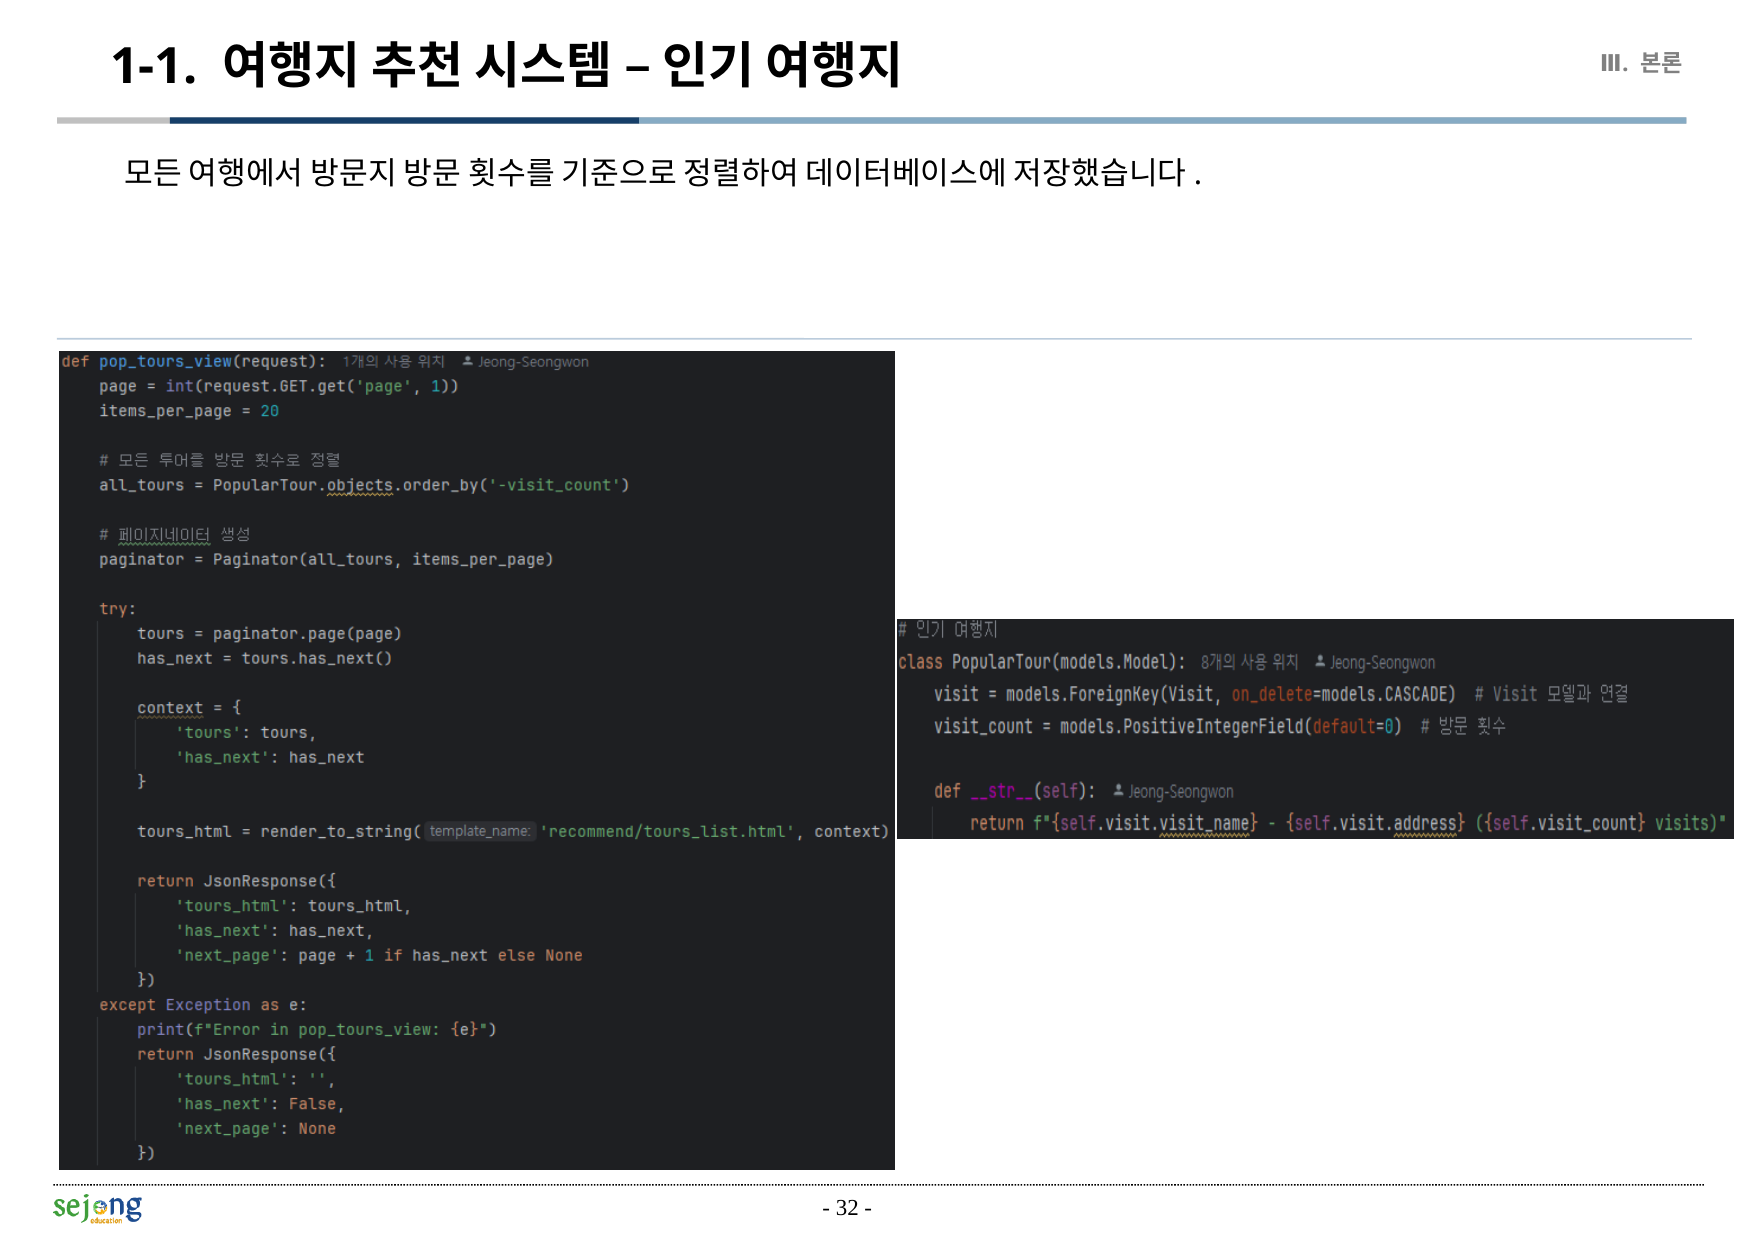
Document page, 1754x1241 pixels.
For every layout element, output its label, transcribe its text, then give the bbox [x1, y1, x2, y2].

picture [897, 619, 1735, 839]
picture [58, 351, 895, 1170]
text_box 기술 스택 [86, 135, 237, 235]
picture [50, 1188, 142, 1228]
text_box 모든 여행에서 방문지 방문 횟수를 기준으로 정렬하여 데이터베이스에 저장했습니다. [109, 145, 1639, 198]
text_box 1-1. 여행지 추천 시스템 – 인기 여행지 [95, 26, 1673, 102]
text_box Ⅲ. 본론 [1150, 41, 1699, 84]
